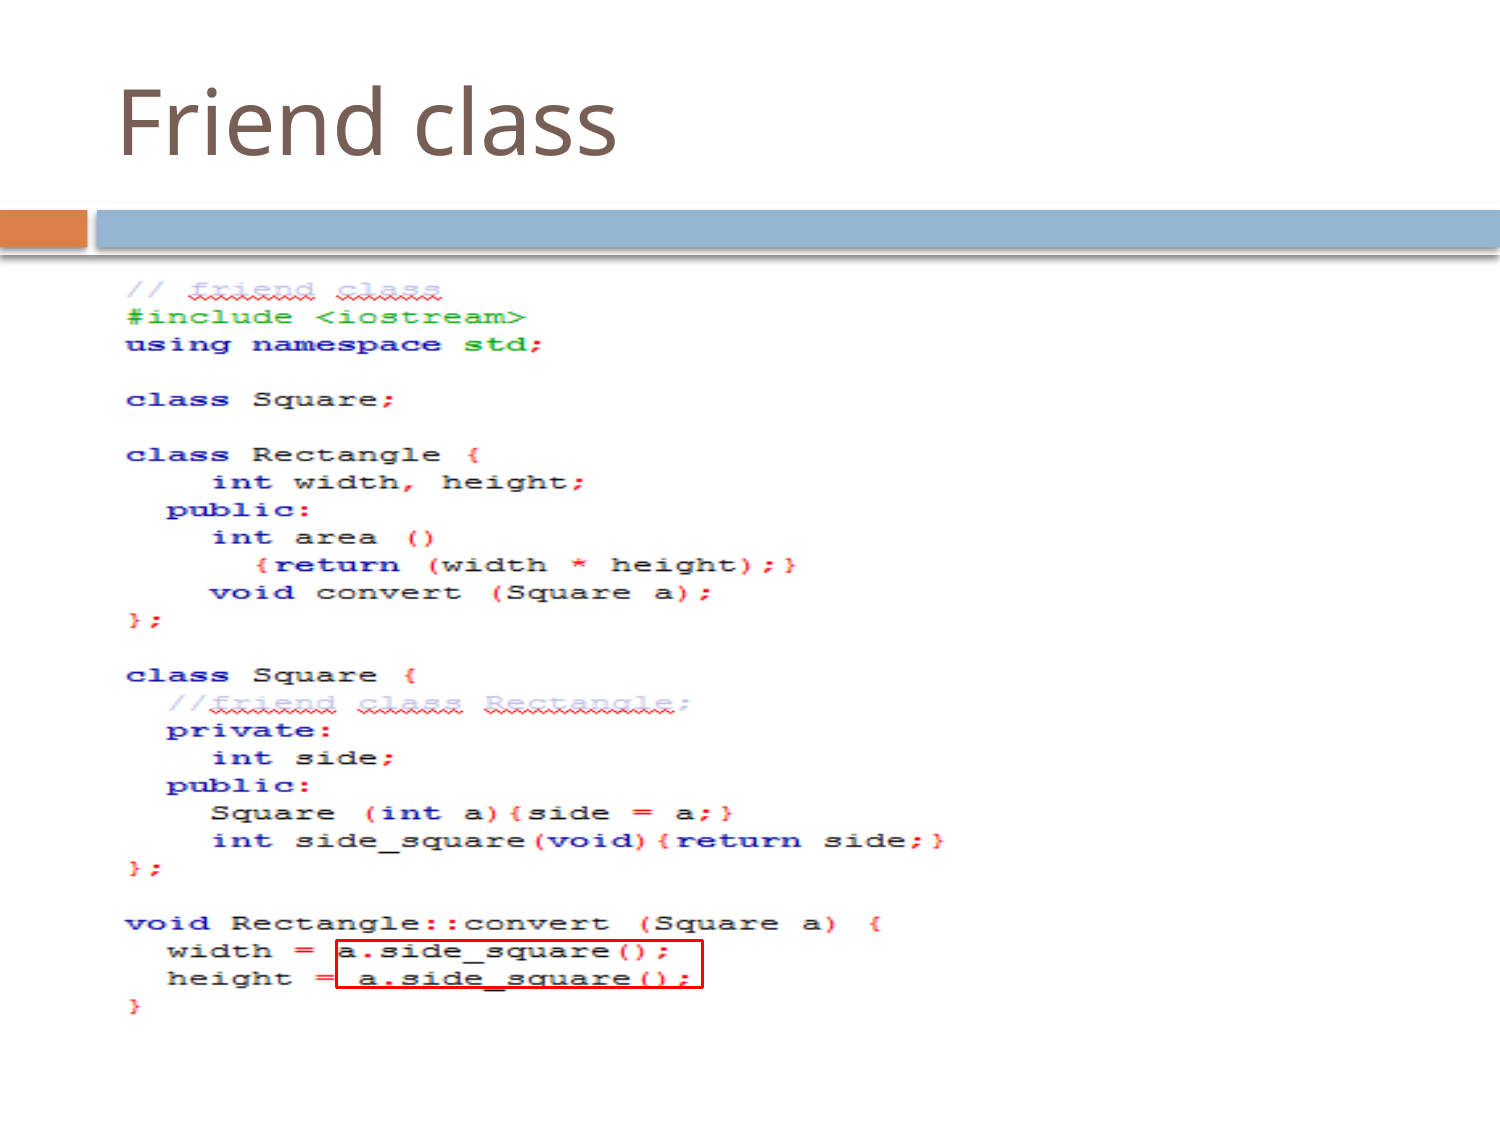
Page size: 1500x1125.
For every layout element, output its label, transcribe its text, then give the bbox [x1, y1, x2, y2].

title Friend class [100, 37, 1438, 200]
picture [123, 278, 987, 1024]
